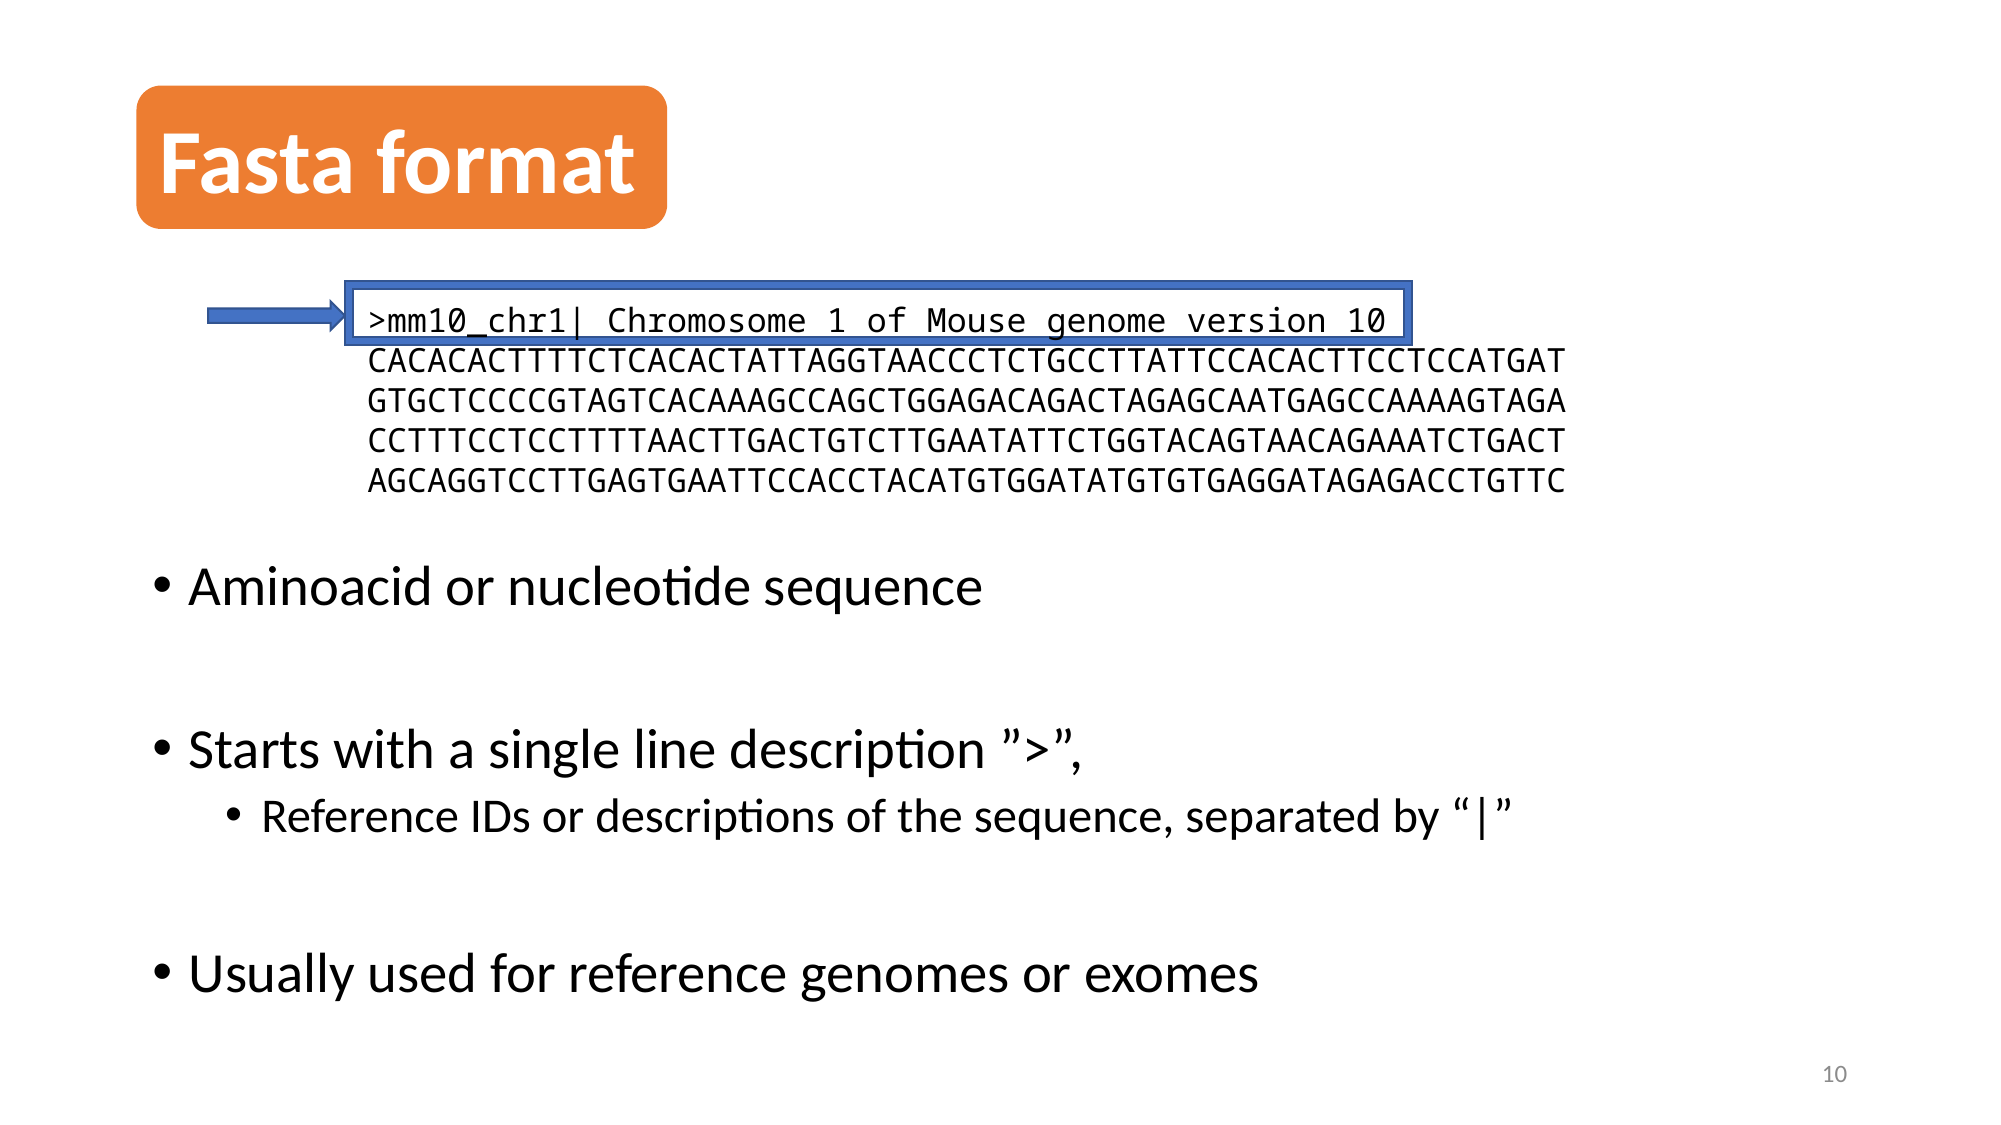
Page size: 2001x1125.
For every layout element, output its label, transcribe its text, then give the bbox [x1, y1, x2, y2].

text_box [344, 280, 1413, 346]
list Aminoacid or nucleotide sequence Starts with a single line description ”>”, Reference IDs or descriptions of the sequence, separated by “|” Usually used for reference genomes or exomes [137, 299, 1863, 1014]
text_box Fasta format [136, 85, 668, 229]
text_box [207, 298, 344, 333]
text_box >mm10_chr1| Chromosome 1 of Mouse genome version 10 CACACACTTTTCTCACACTATTAGGTAACCCTCTGCCTTATTCCACACTTCCTCCATGAT GTGCTCCCCGTAGTCACAAAGCCAGCTGGAGACAGACTAGAGCAATGAGCCAAAAGTAGA CCTTTCCTCCTTTTAACTTGACTGTCTTGAATATTCTGGTACAGTAACAGAAATCTGACT AGCAGGTCCTTGAGTGAATTCCACCTACATGTGGATATGTGTGAGGATAGAGACCTGTTC [352, 291, 1583, 507]
slide_number 10 [1412, 1042, 1863, 1103]
